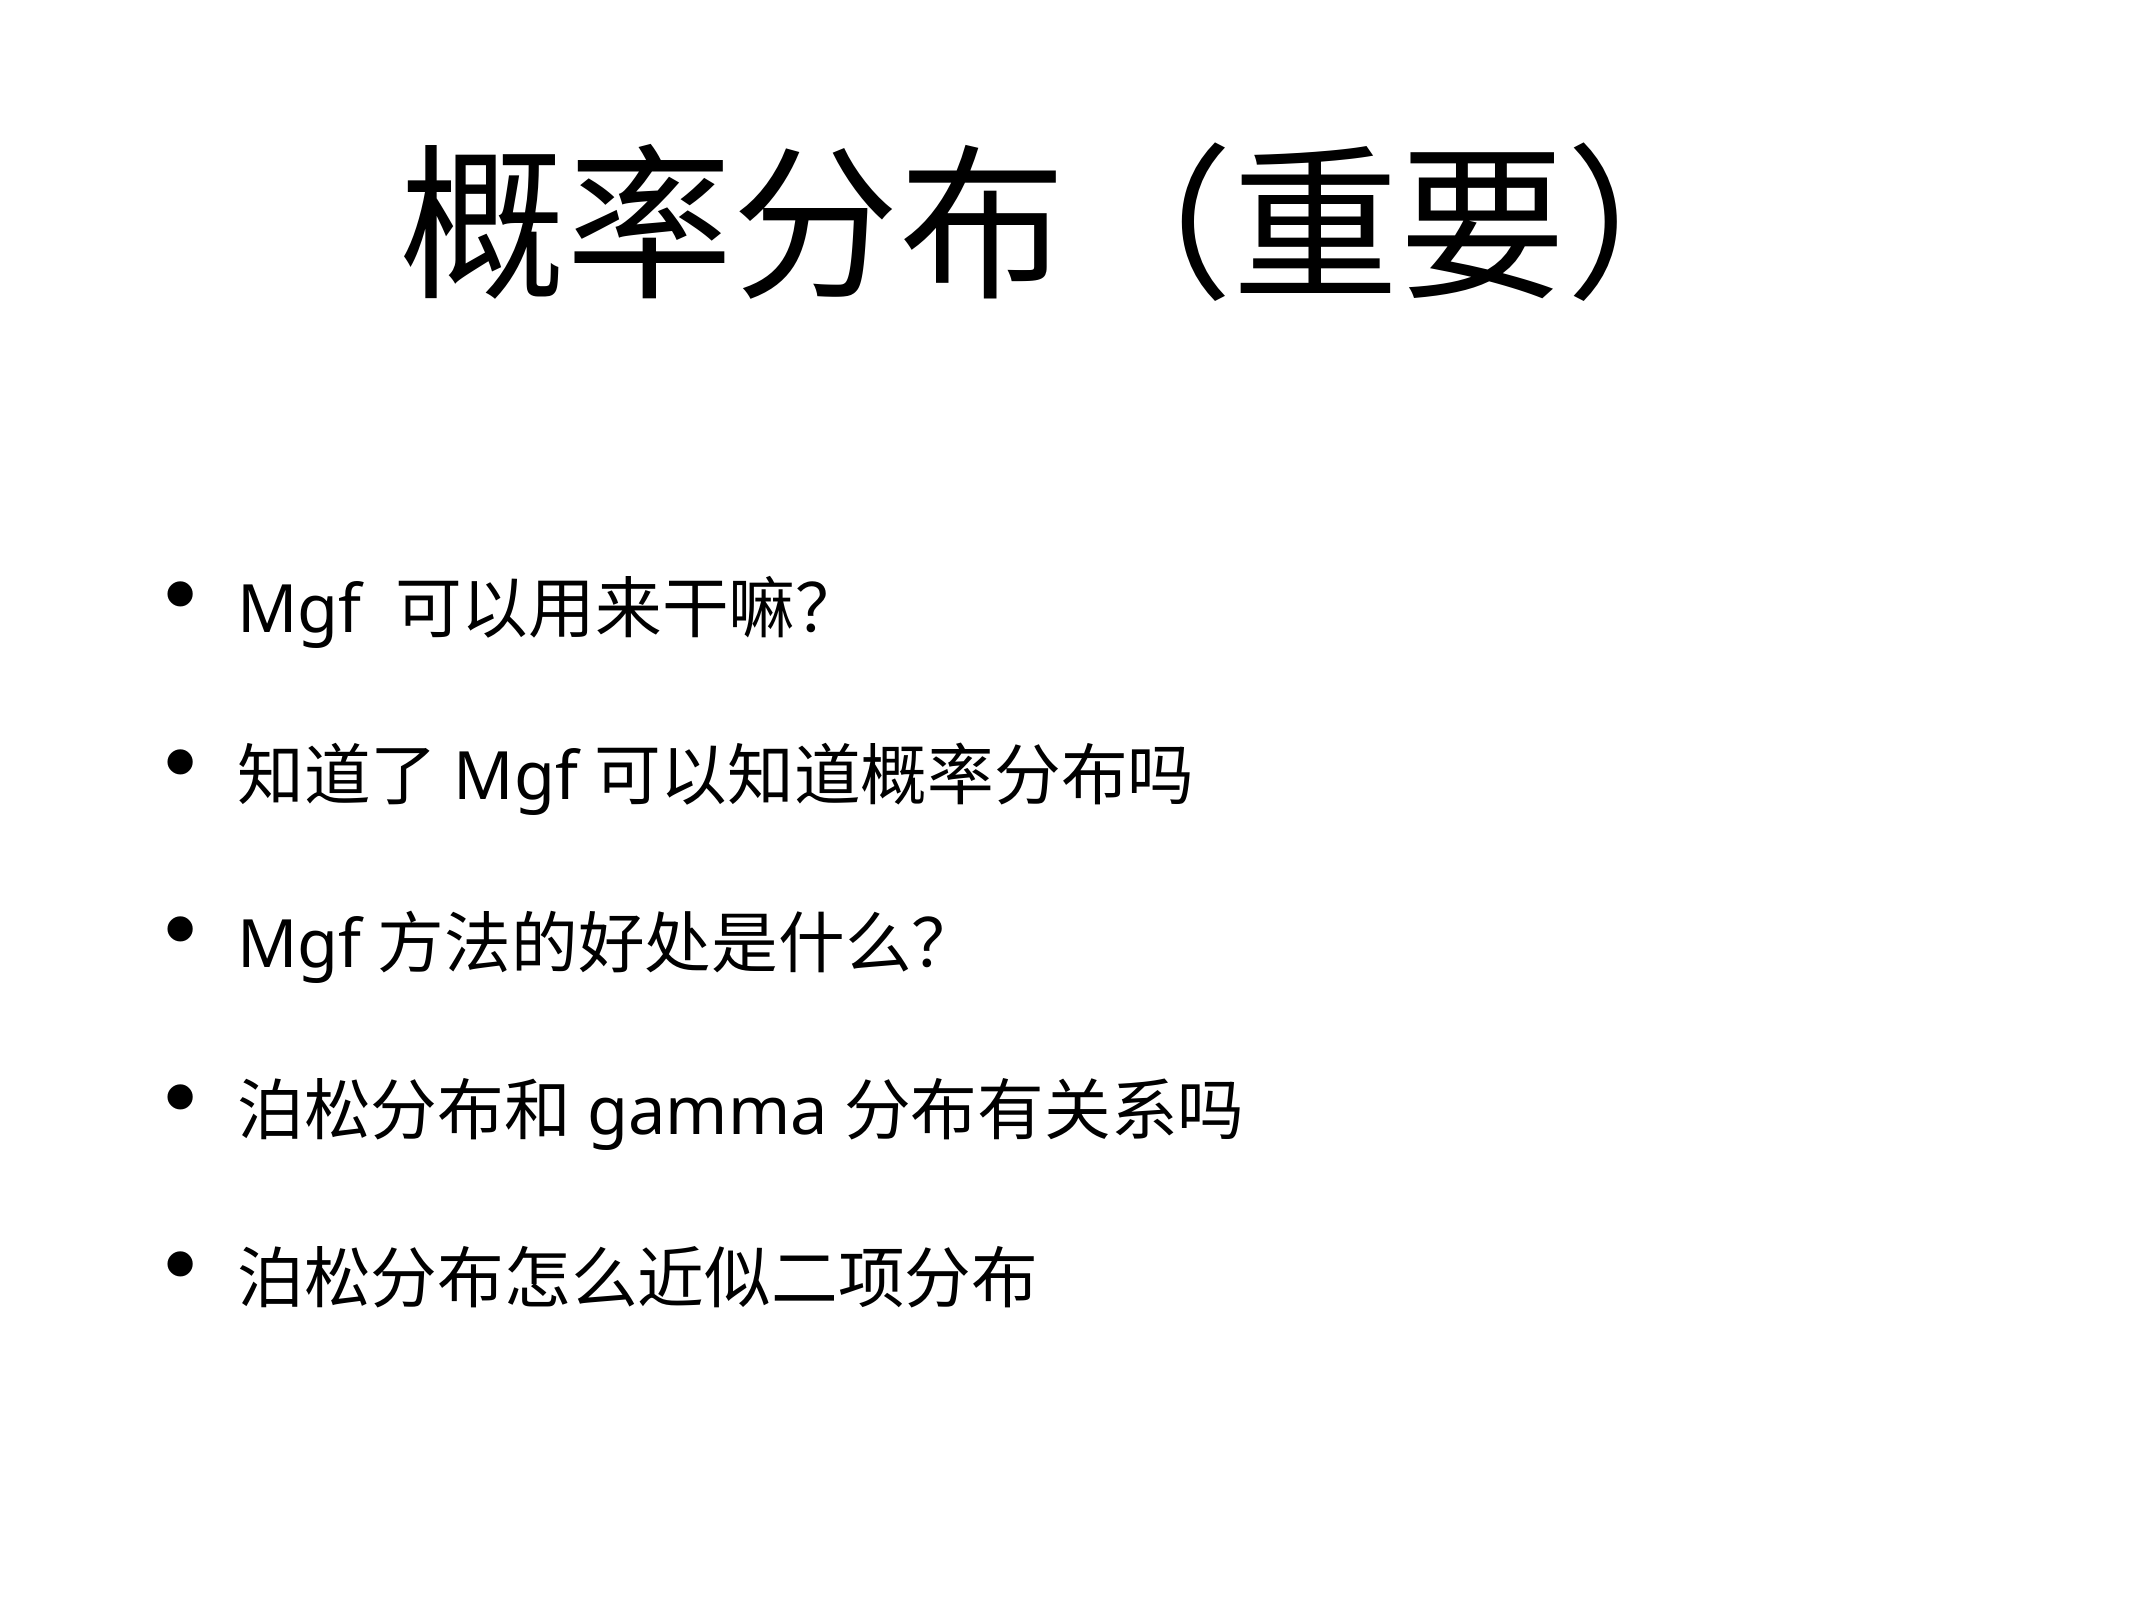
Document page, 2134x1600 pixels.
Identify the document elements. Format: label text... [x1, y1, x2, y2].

list Mgf 可以用来干嘛？ 知道了Mgf可以知道概率分布吗 Mgf方法的好处是什么？ 泊松分布和gamma分布有关系吗 泊松分布怎么近似二项分布 [155, 424, 1978, 1457]
title 概率分布（重要） [155, 41, 1978, 397]
